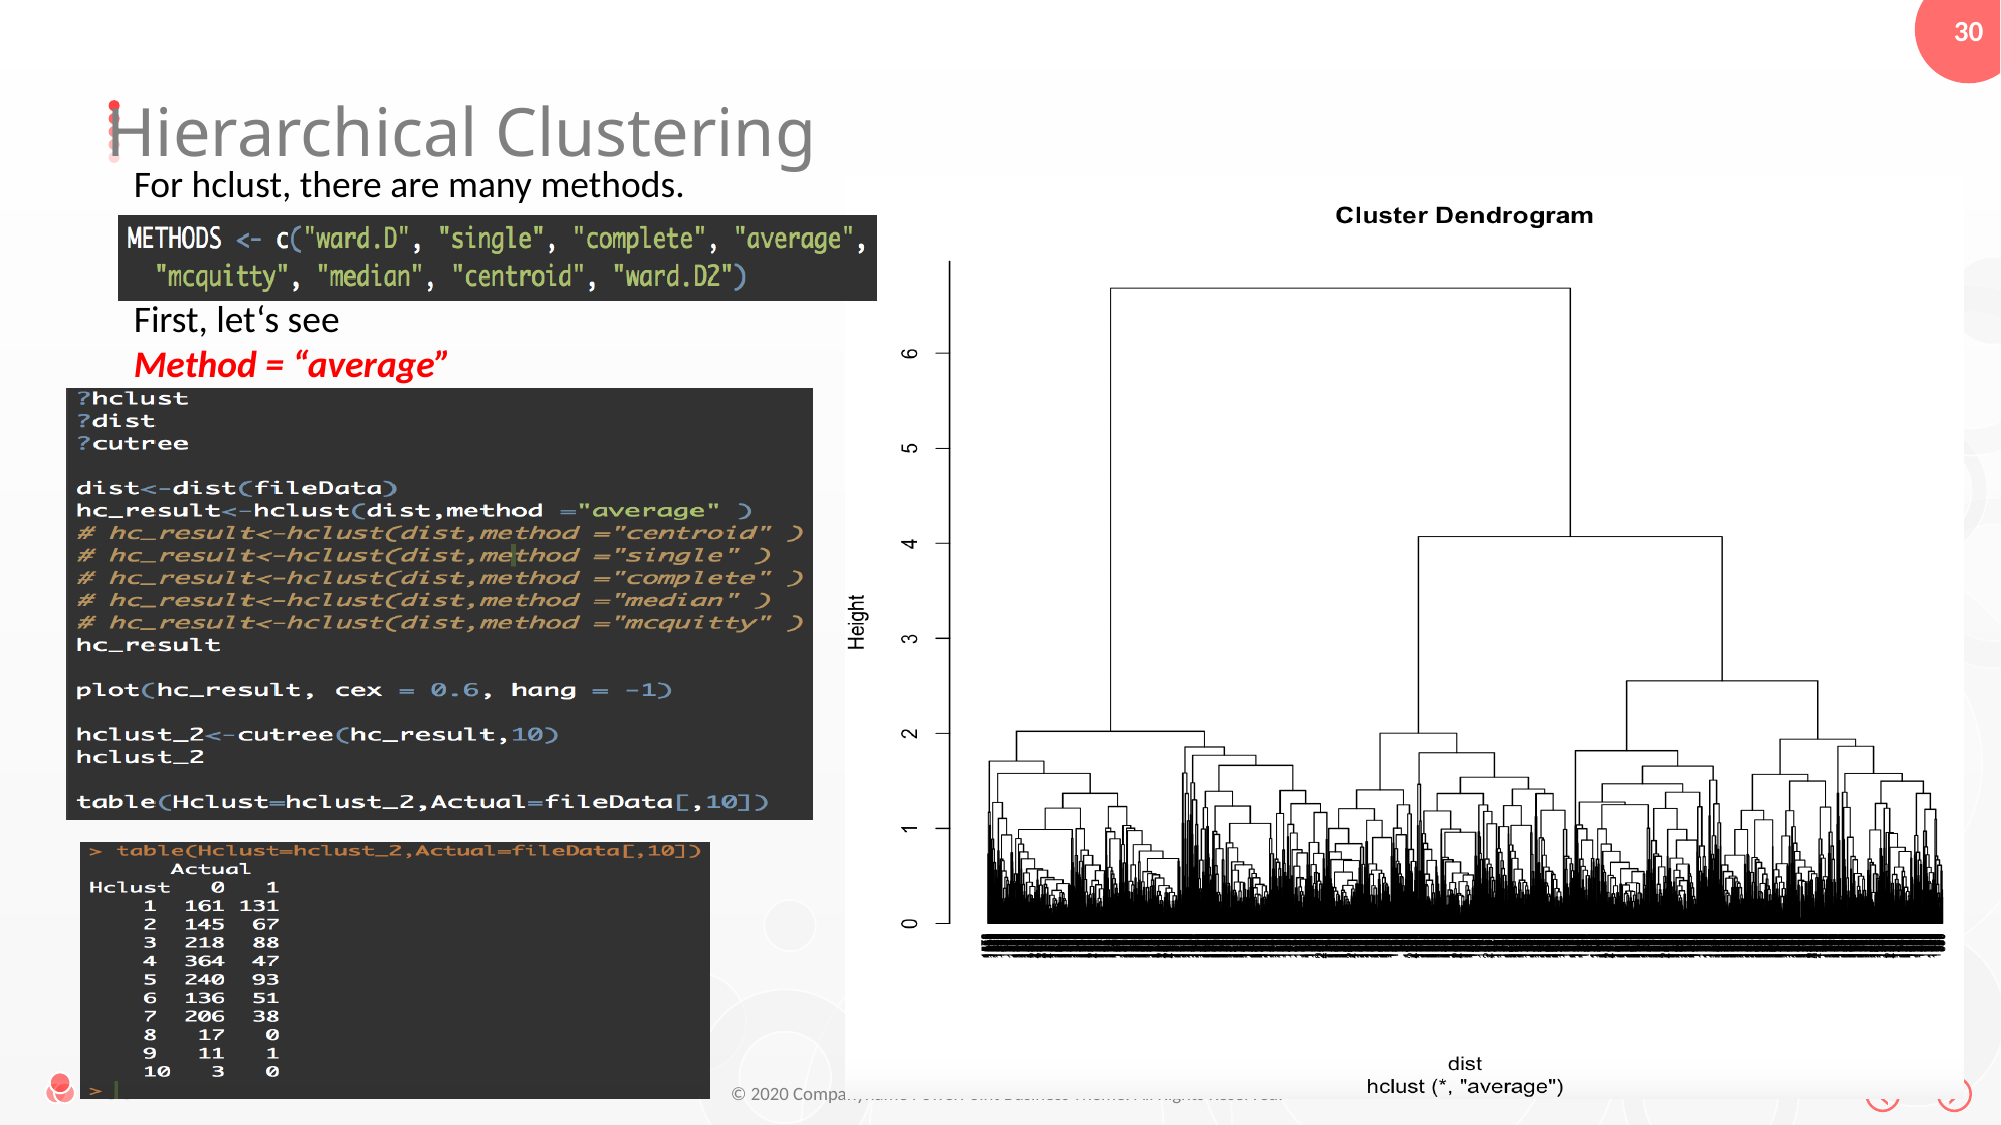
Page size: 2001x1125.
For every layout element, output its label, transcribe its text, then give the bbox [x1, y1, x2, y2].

text_box For hclust, there are many methods. First, let‘s see Method = “average” [118, 301, 710, 388]
picture [65, 388, 813, 820]
text_box Hierarchical Clustering [91, 81, 832, 177]
picture [80, 842, 710, 1099]
picture [118, 177, 1964, 1099]
text_box For hclust, there are many methods. First, let‘s see Method = “average” [118, 152, 710, 215]
